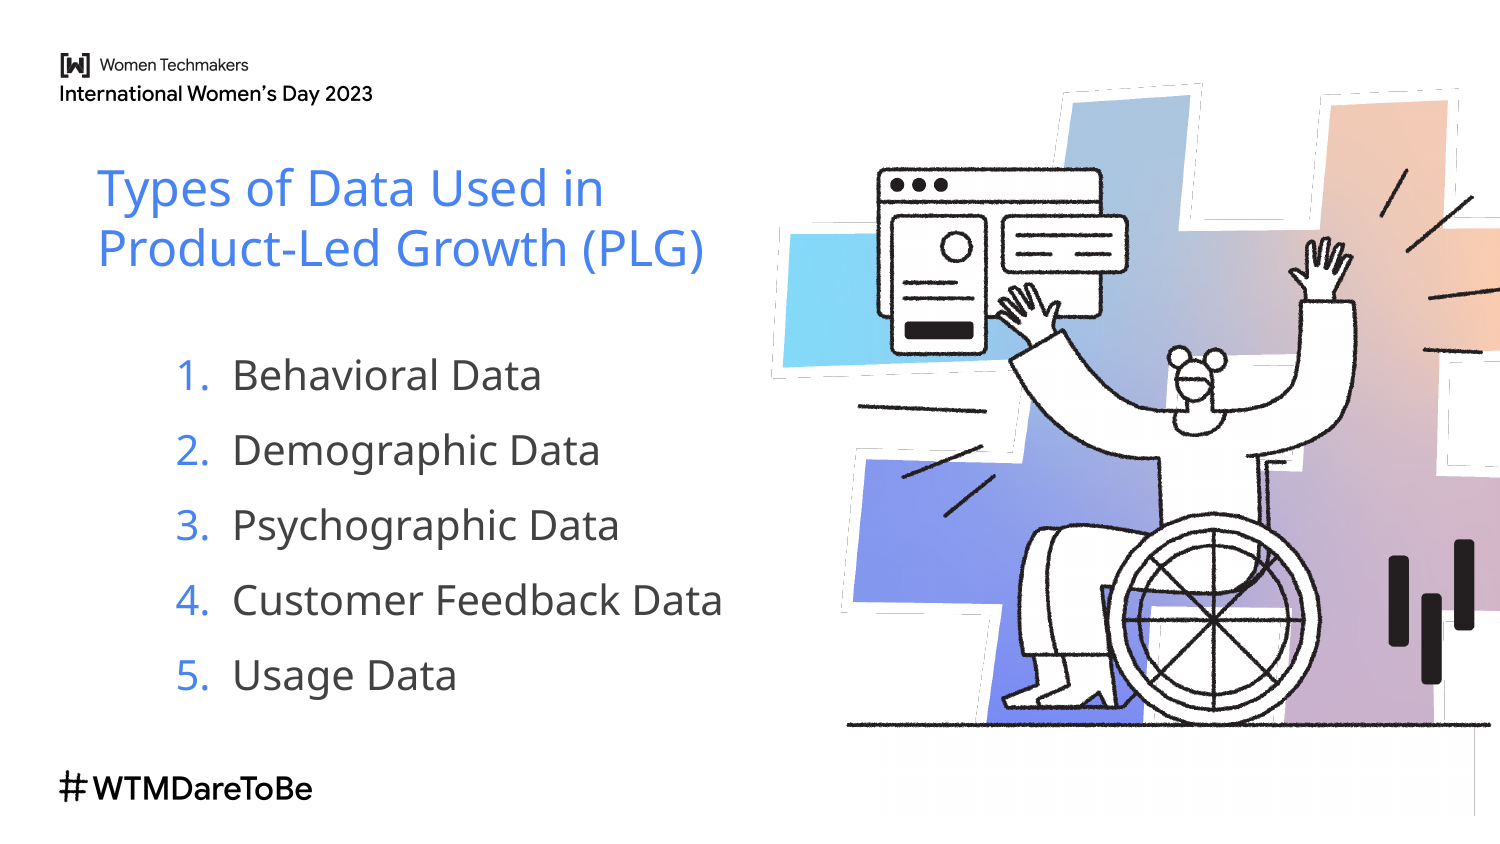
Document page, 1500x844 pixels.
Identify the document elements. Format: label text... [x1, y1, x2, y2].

picture [59, 769, 313, 813]
text_box Types of Data Used in Product-Led Growth (PLG) [97, 156, 724, 261]
text_box Behavioral Data Demographic Data Psychographic Data Customer Feedback Data Usage Data [141, 308, 724, 714]
picture [59, 53, 373, 109]
picture [729, 83, 1500, 816]
